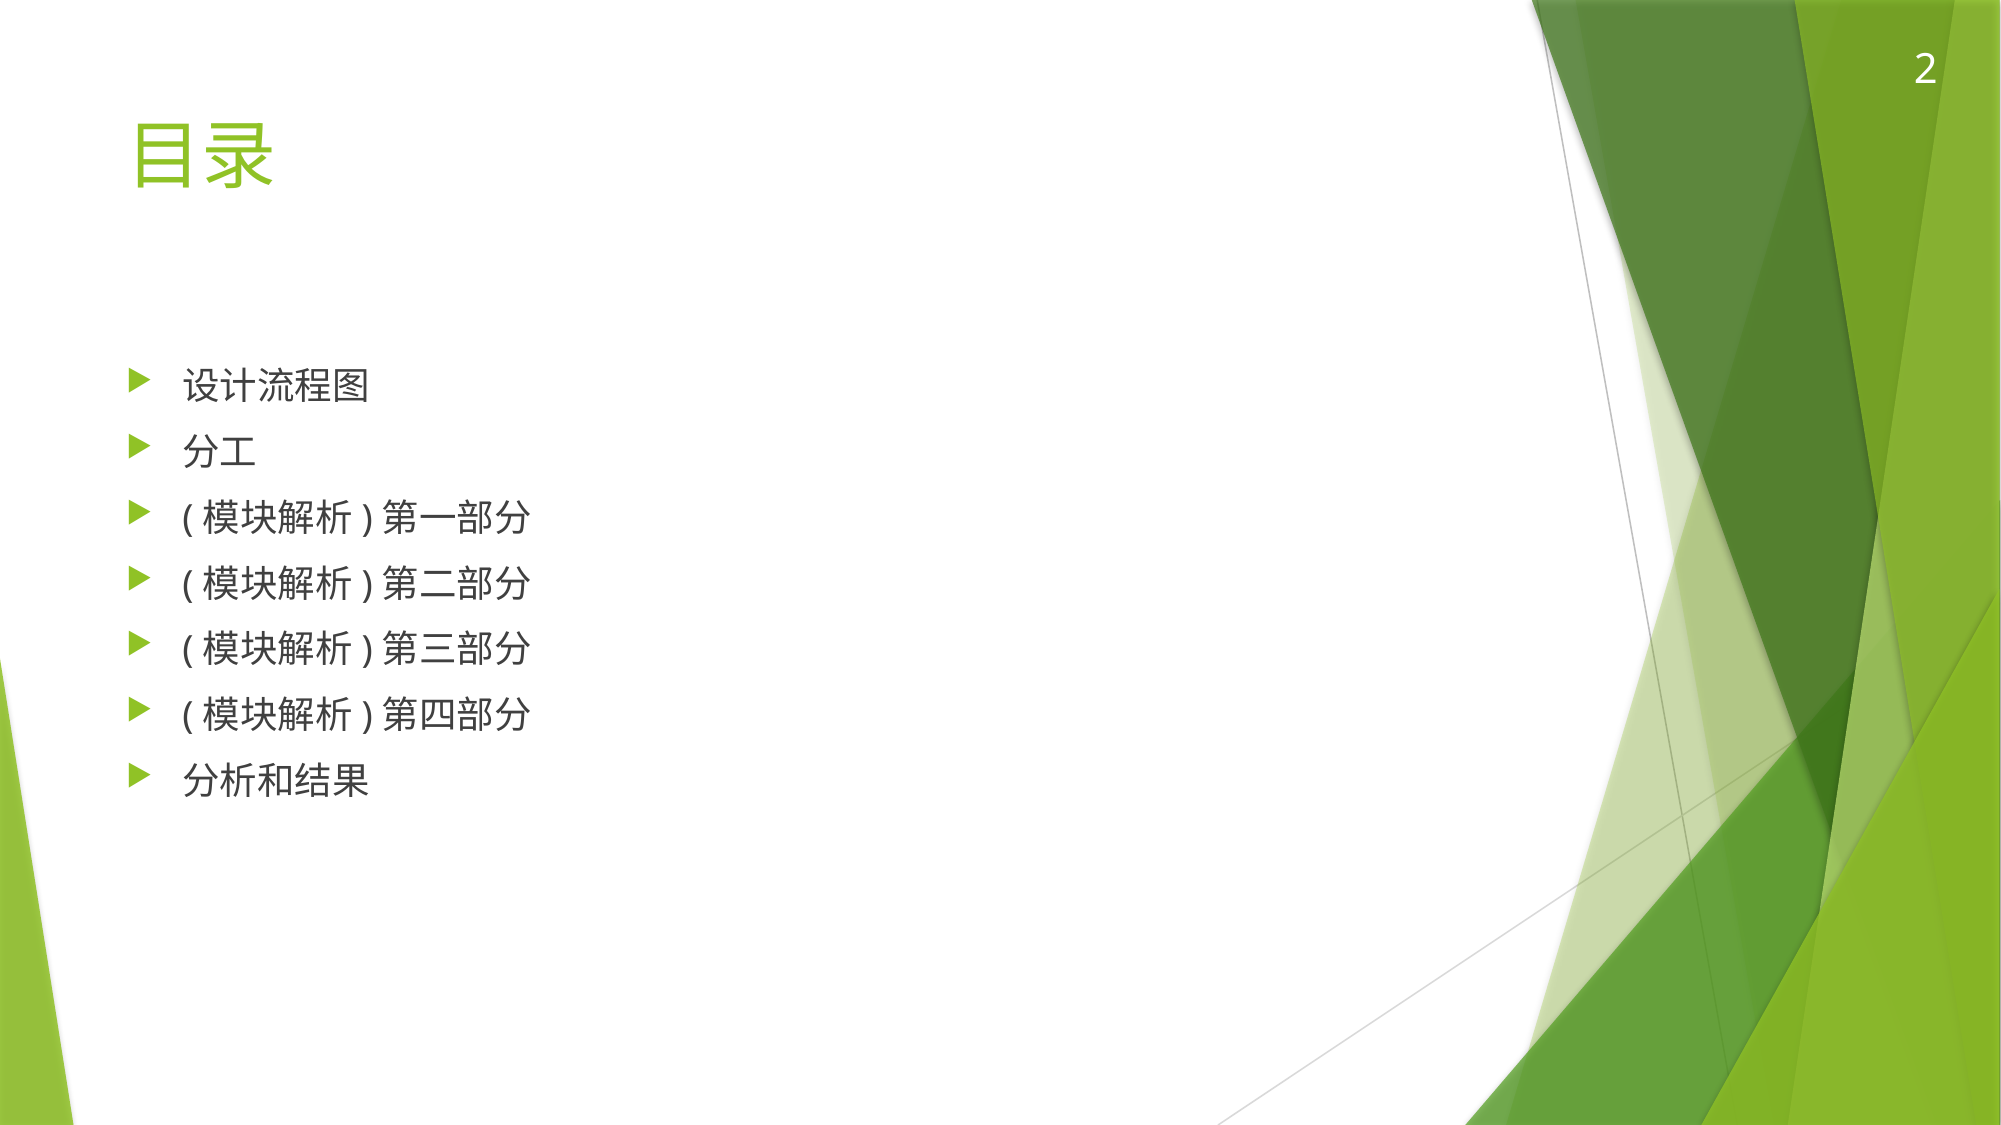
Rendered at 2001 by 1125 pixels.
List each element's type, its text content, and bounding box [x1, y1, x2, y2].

title 目录 [111, 99, 1522, 317]
list 设计流程图 分工 (模块解析)第一部分 (模块解析)第二部分 (模块解析)第三部分 (模块解析)第四部分 分析和结果 [111, 354, 1522, 992]
slide_number 2 [1762, 40, 1953, 100]
